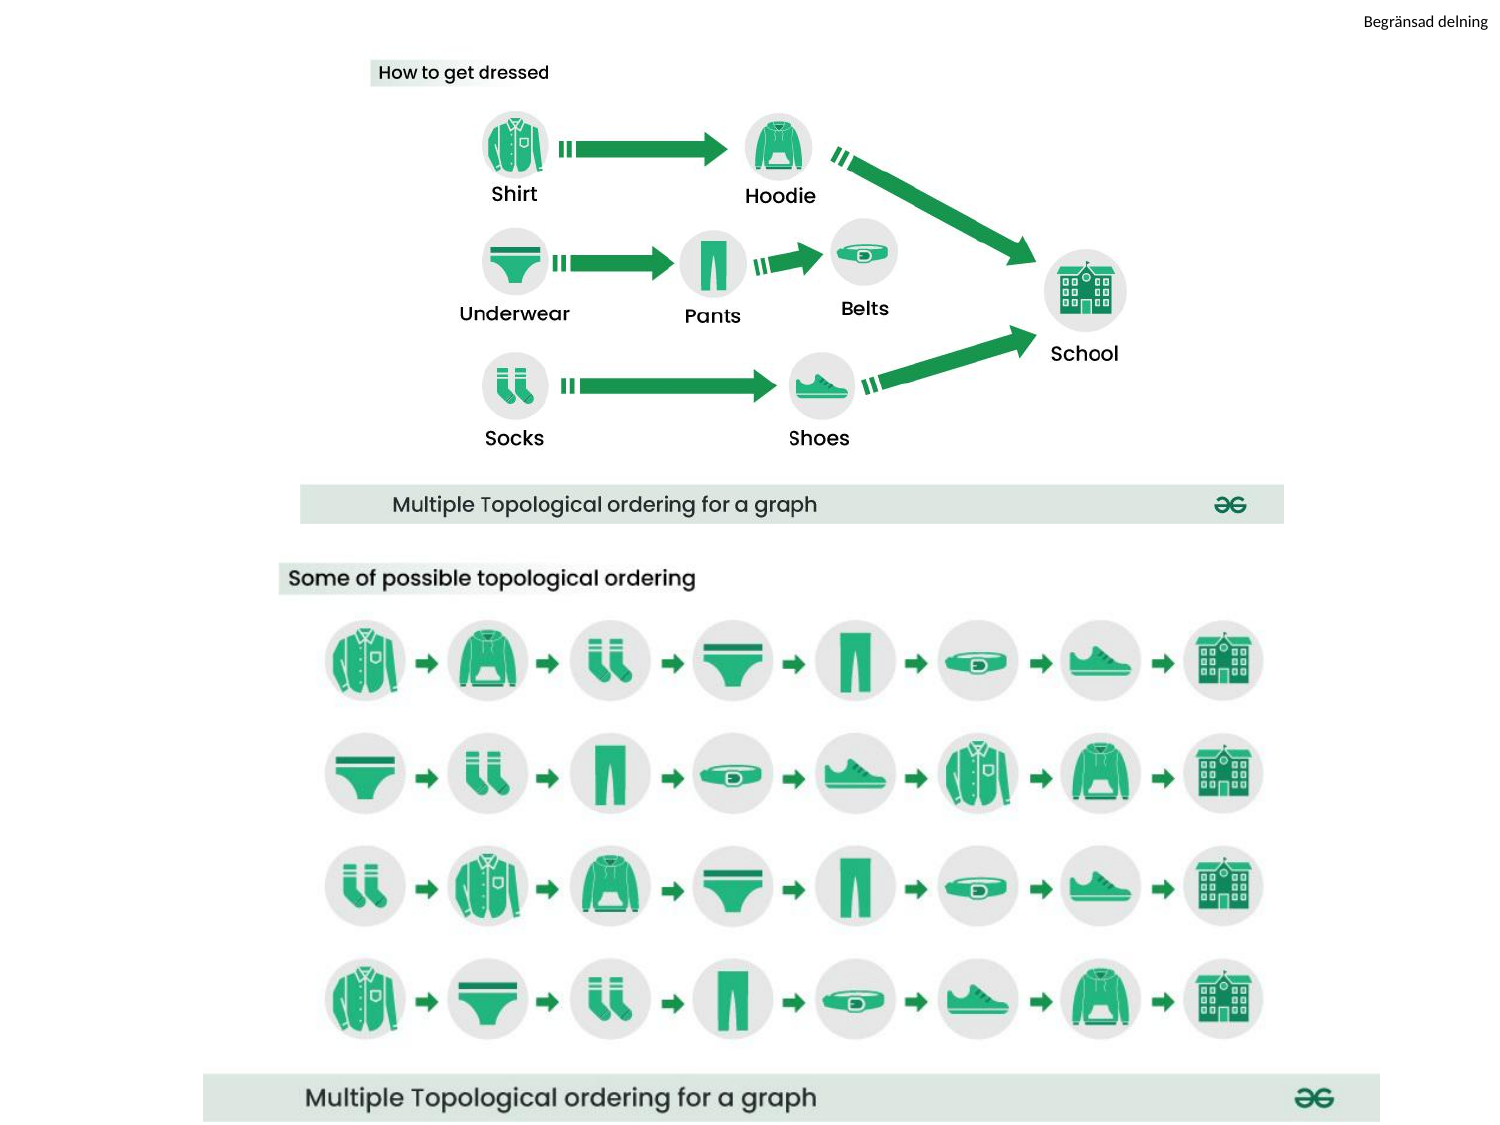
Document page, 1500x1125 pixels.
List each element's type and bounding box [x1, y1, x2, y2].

picture [299, 31, 1284, 524]
picture [203, 536, 1381, 1123]
